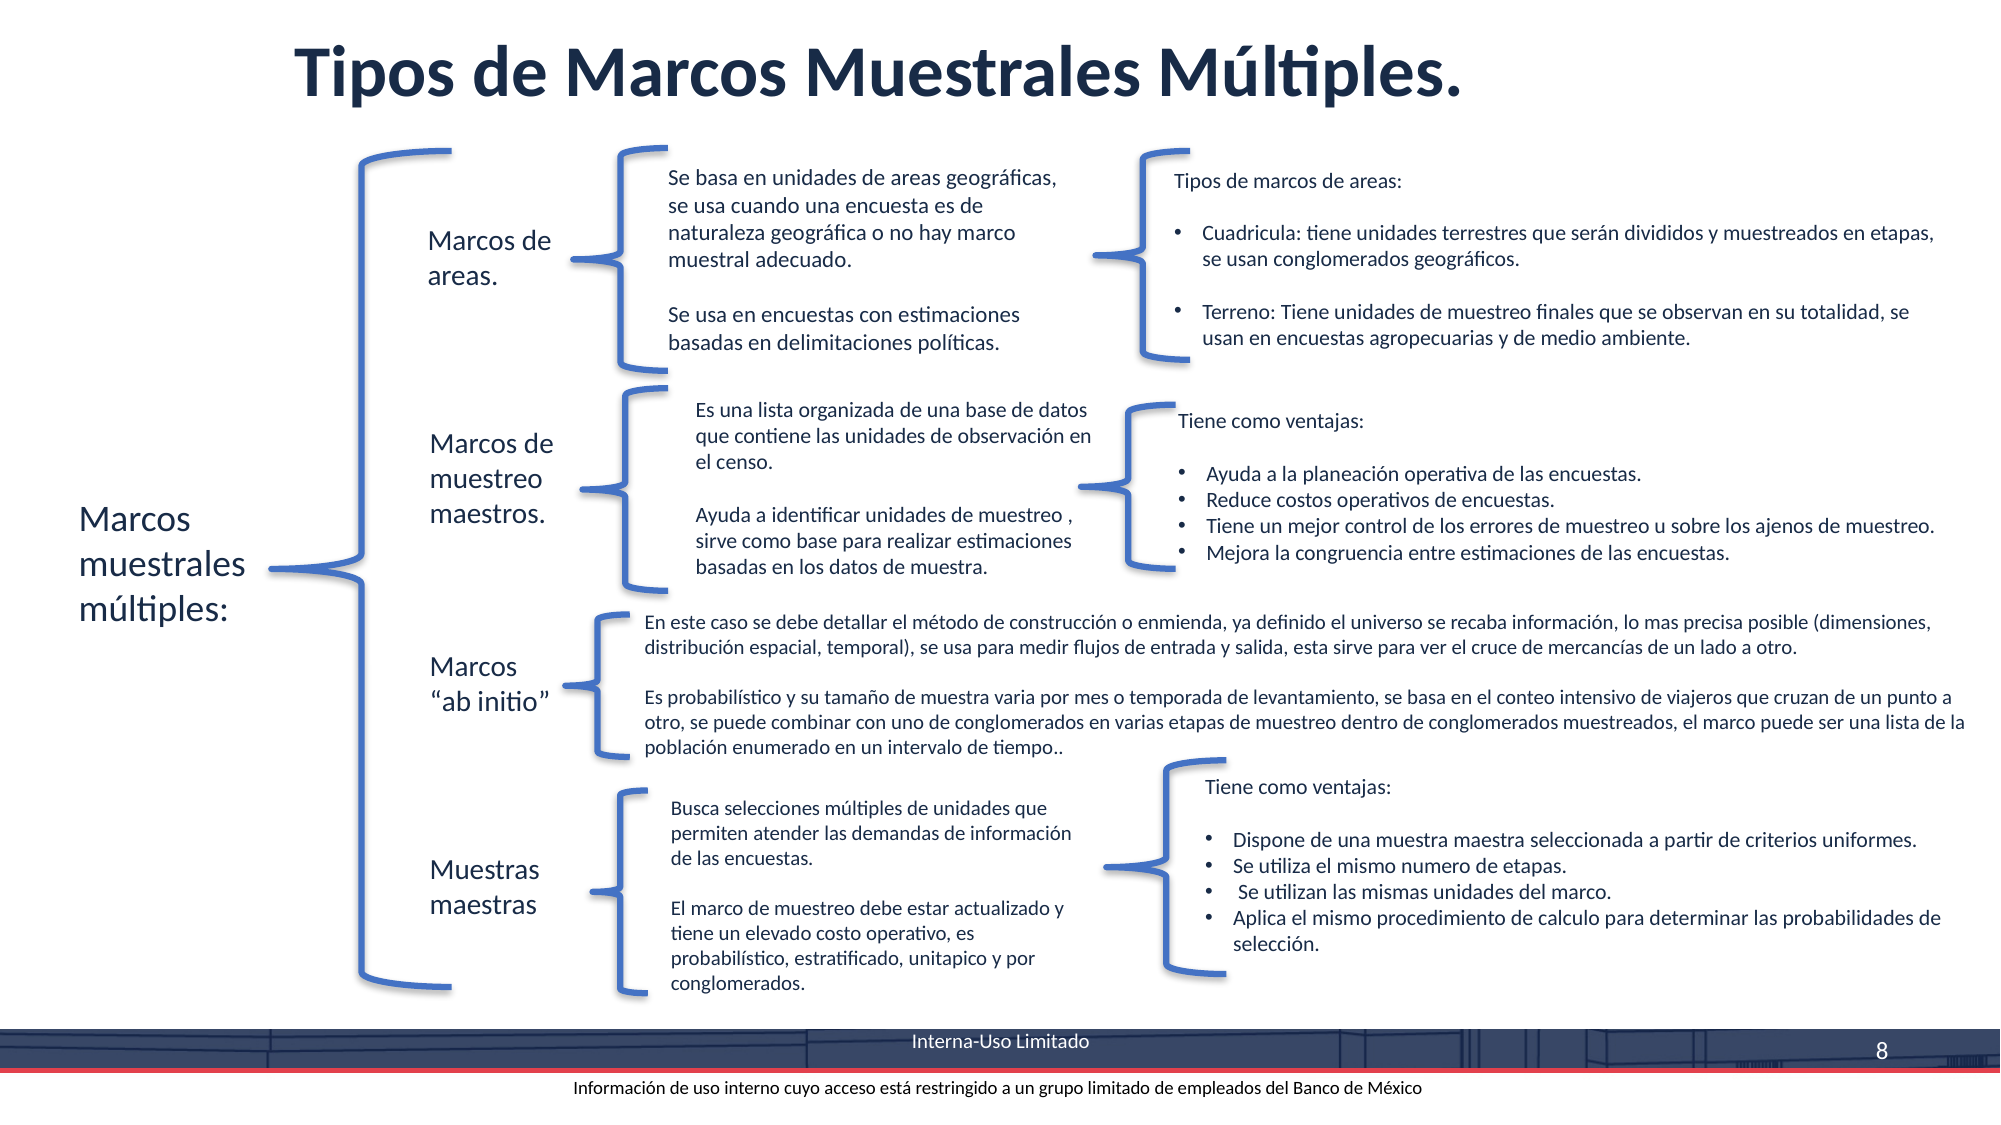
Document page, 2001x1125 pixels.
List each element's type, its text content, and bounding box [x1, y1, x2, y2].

text_box [579, 385, 669, 594]
text_box [1092, 147, 1191, 363]
text_box Tiene como ventajas: Ayuda a la planeación operativa de las encuestas. Reduce costos operativos de encuestas. Tiene un mejor control de los errores de muestreo u sobre los ajenos de muestreo. Mejora la congruencia entre estimaciones de las encuestas. [1163, 399, 1988, 572]
text_box [1077, 401, 1163, 572]
text_box En este caso se debe detallar el método de construcción o enmienda, ya definido el universo se recaba información, lo mas precisa posible (dimensiones, distribución espacial, temporal), se usa para medir flujos de entrada y salida, esta sirve para ver el cruce de mercancías de un lado a otro. Es probabilístico y su tamaño de muestra varia por mes o temporada de levantamiento, se basa en el conteo intensivo de viajeros que cruzan de un punto a otro, se puede combinar con uno de conglomerados en varias etapas de muestreo dentro de conglomerados muestreados, el marco puede ser una lista de la población enumerado en un intervalo de tiempo.. [629, 601, 1988, 766]
text_box Marcos de muestreo maestros. [414, 416, 617, 537]
text_box Tipos de marcos de areas: Cuadricula: tiene unidades terrestres que serán divididos y muestreados en etapas, se usan conglomerados geográficos. Terreno: Tiene unidades de muestreo finales que se observan en su totalidad, se usan en encuestas agropecuarias y de medio ambiente. [1159, 158, 1952, 358]
text_box Tipos de Marcos Muestrales Múltiples. [279, 33, 2000, 188]
text_box Tiene como ventajas: Dispone de una muestra maestra seleccionada a partir de criterios uniformes. Se utiliza el mismo numero de etapas. Se utilizan las mismas unidades del marco. Aplica el mismo procedimiento de calculo para determinar las probabilidades de selección. [1190, 765, 2000, 964]
text_box Muestras maestras [414, 842, 612, 928]
text_box [562, 611, 629, 761]
picture [0, 1029, 2000, 1068]
text_box Es una lista organizada de una base de datos que contiene las unidades de observación en el censo. Ayuda a identificar unidades de muestreo , sirve como base para realizar estimaciones basadas en los datos de muestra. [680, 387, 1123, 587]
text_box Marcos muestrales múltiples: [63, 486, 284, 637]
text_box [570, 144, 668, 374]
text_box [589, 787, 648, 997]
footer Interna-Uso Limitado Información de uso interno cuyo acceso está restringido a un grupo limitado de empleados del Banco de México [0, 1031, 1998, 1091]
text_box Marcos de areas. [412, 213, 590, 299]
text_box [1103, 757, 1227, 978]
text_box Marcos “ab initio” [414, 639, 590, 725]
picture [0, 1073, 2000, 1116]
text_box Se basa en unidades de areas geográficas, se usa cuando una encuesta es de naturaleza geográfica o no hay marco muestral adecuado. Se usa en encuestas con estimaciones basadas en delimitaciones políticas. [653, 155, 1096, 363]
text_box [268, 147, 452, 991]
text_box Busca selecciones múltiples de unidades que permiten atender las demandas de información de las encuestas. El marco de muestreo debe estar actualizado y tiene un elevado costo operativo, es probabilístico, estratificado, unitapico y por conglomerados. [656, 787, 1099, 1003]
